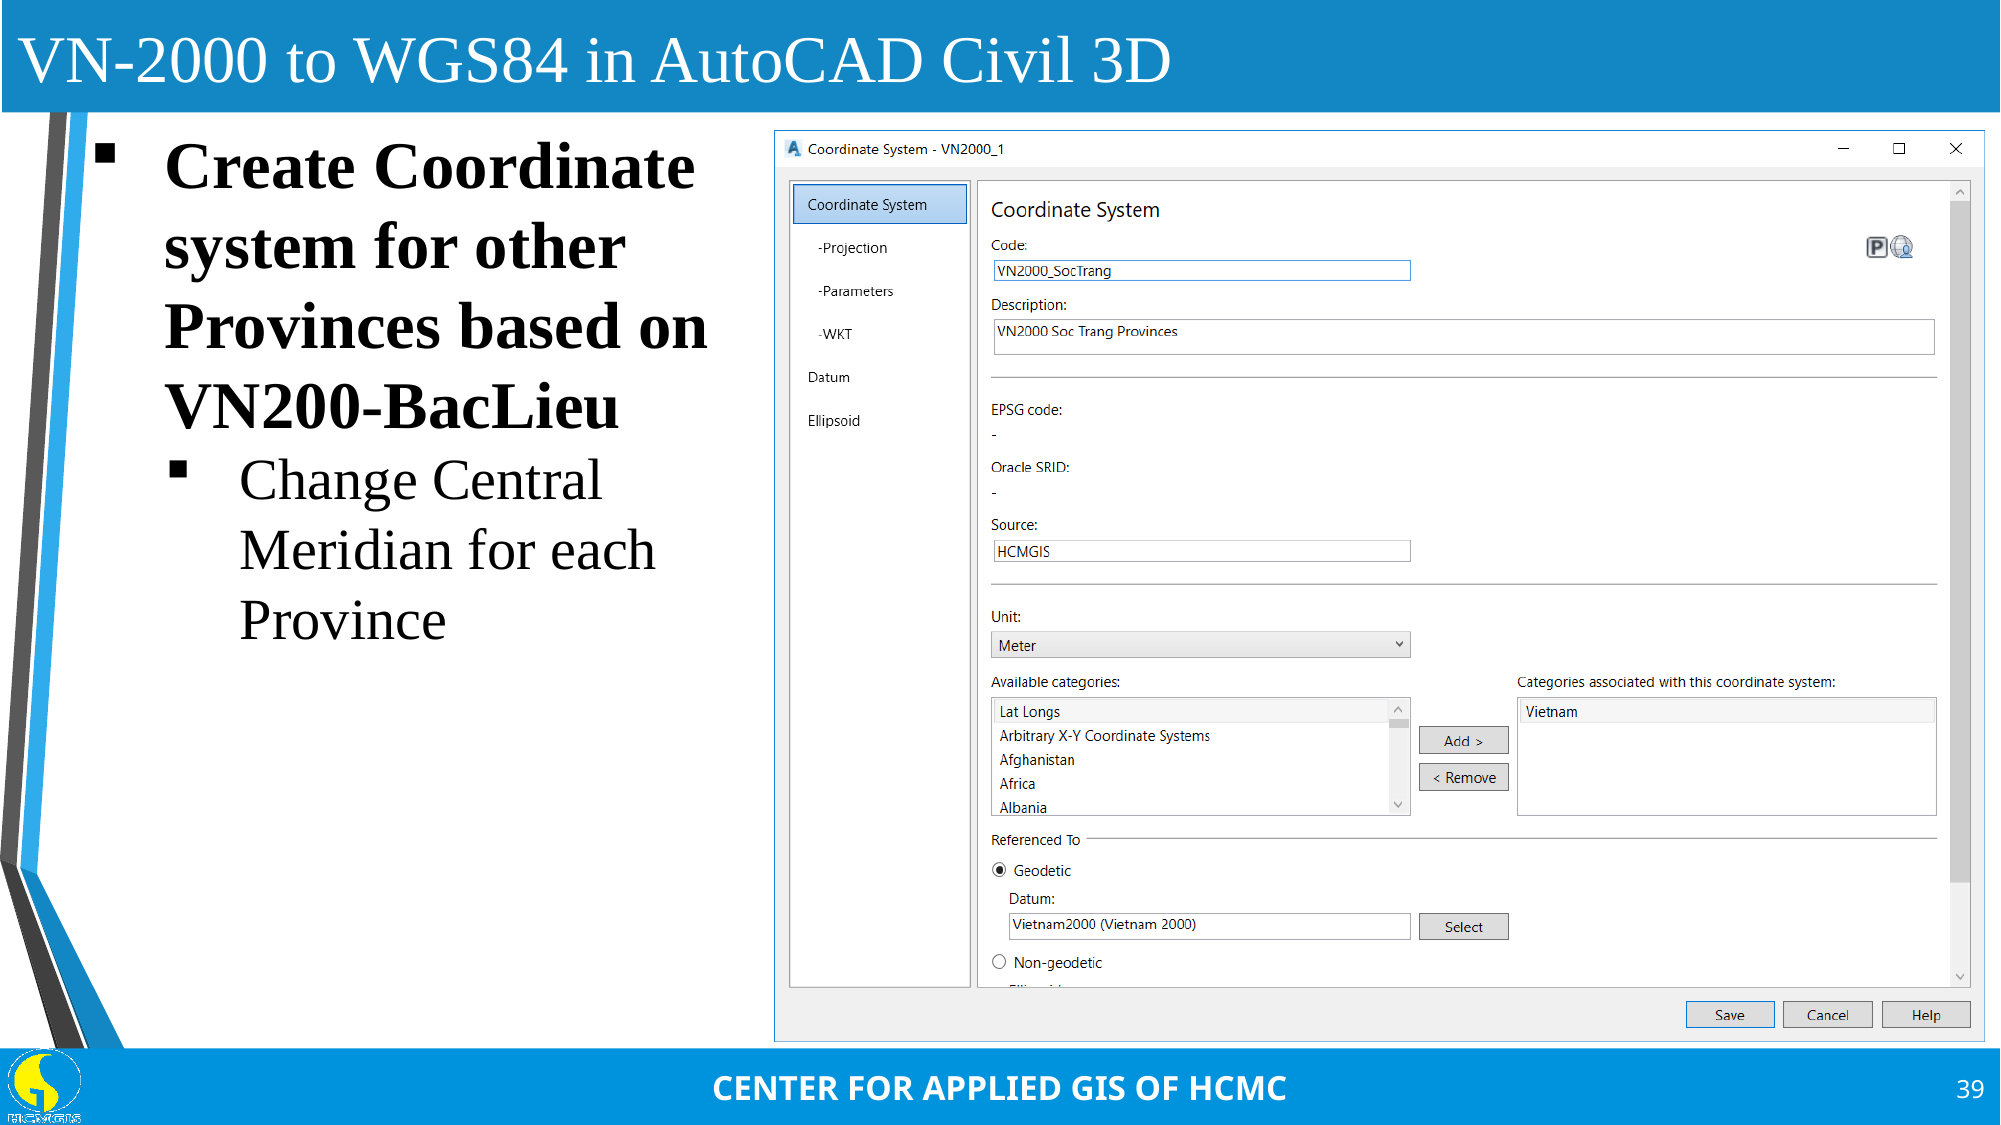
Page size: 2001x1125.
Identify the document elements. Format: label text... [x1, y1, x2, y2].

slide_number 39 [1899, 1060, 2000, 1121]
text_box Create Coordinate system for other Provinces based on VN200-BacLieu Change Central Meridian for each Province [74, 114, 750, 659]
picture [774, 130, 1985, 1043]
picture [15, 1055, 58, 1110]
text_box VN-2000 to WGS84 in AutoCAD Civil 3D [2, 0, 2000, 113]
